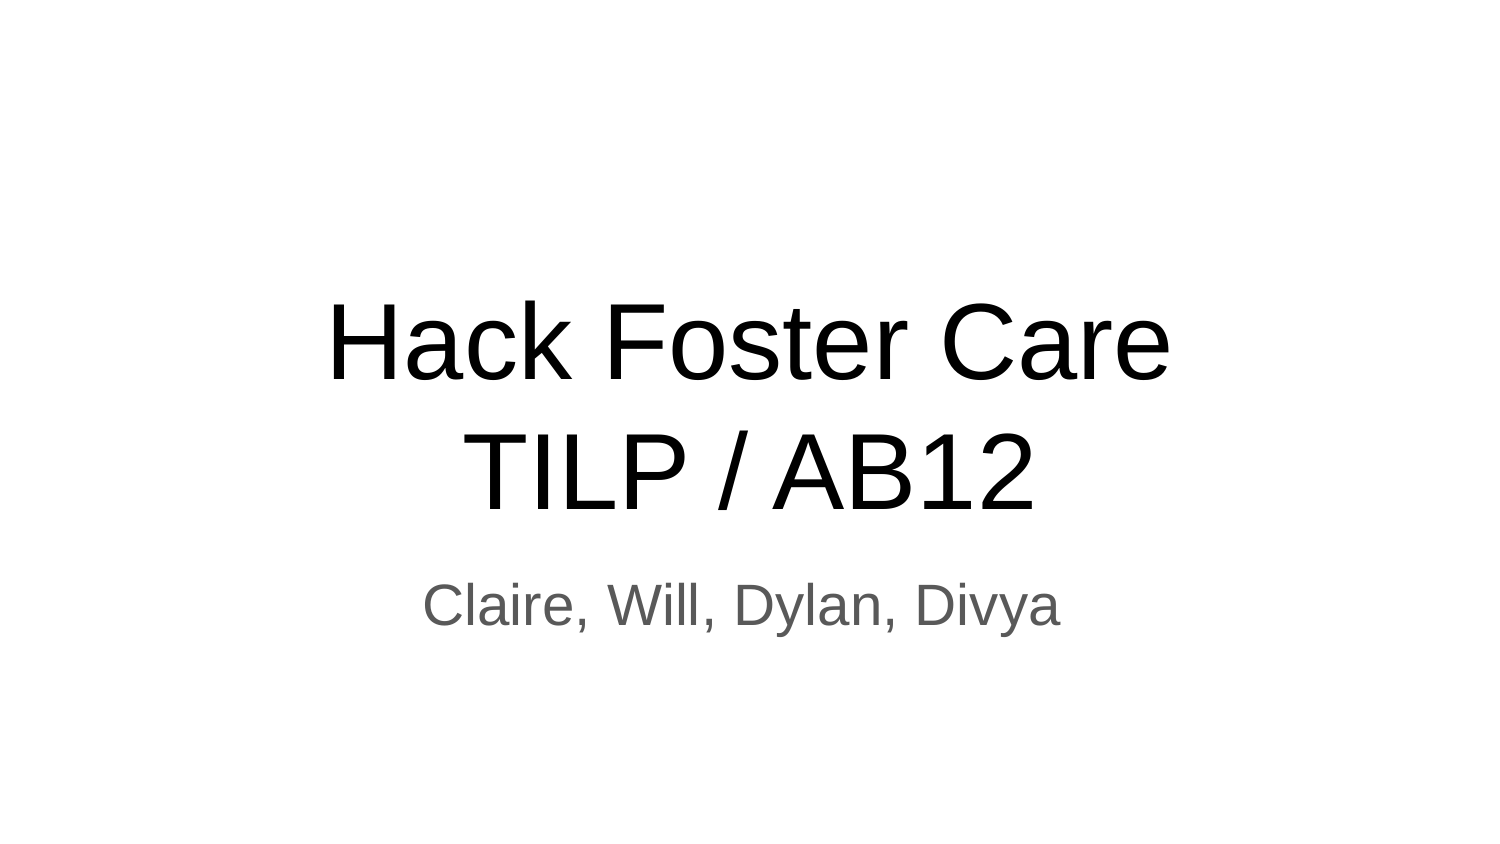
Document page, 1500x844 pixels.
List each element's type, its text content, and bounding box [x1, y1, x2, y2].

title Hack Foster Care TILP / AB12 [51, 209, 1449, 547]
subtitle Claire, Will, Dylan, Divya [51, 552, 1449, 683]
